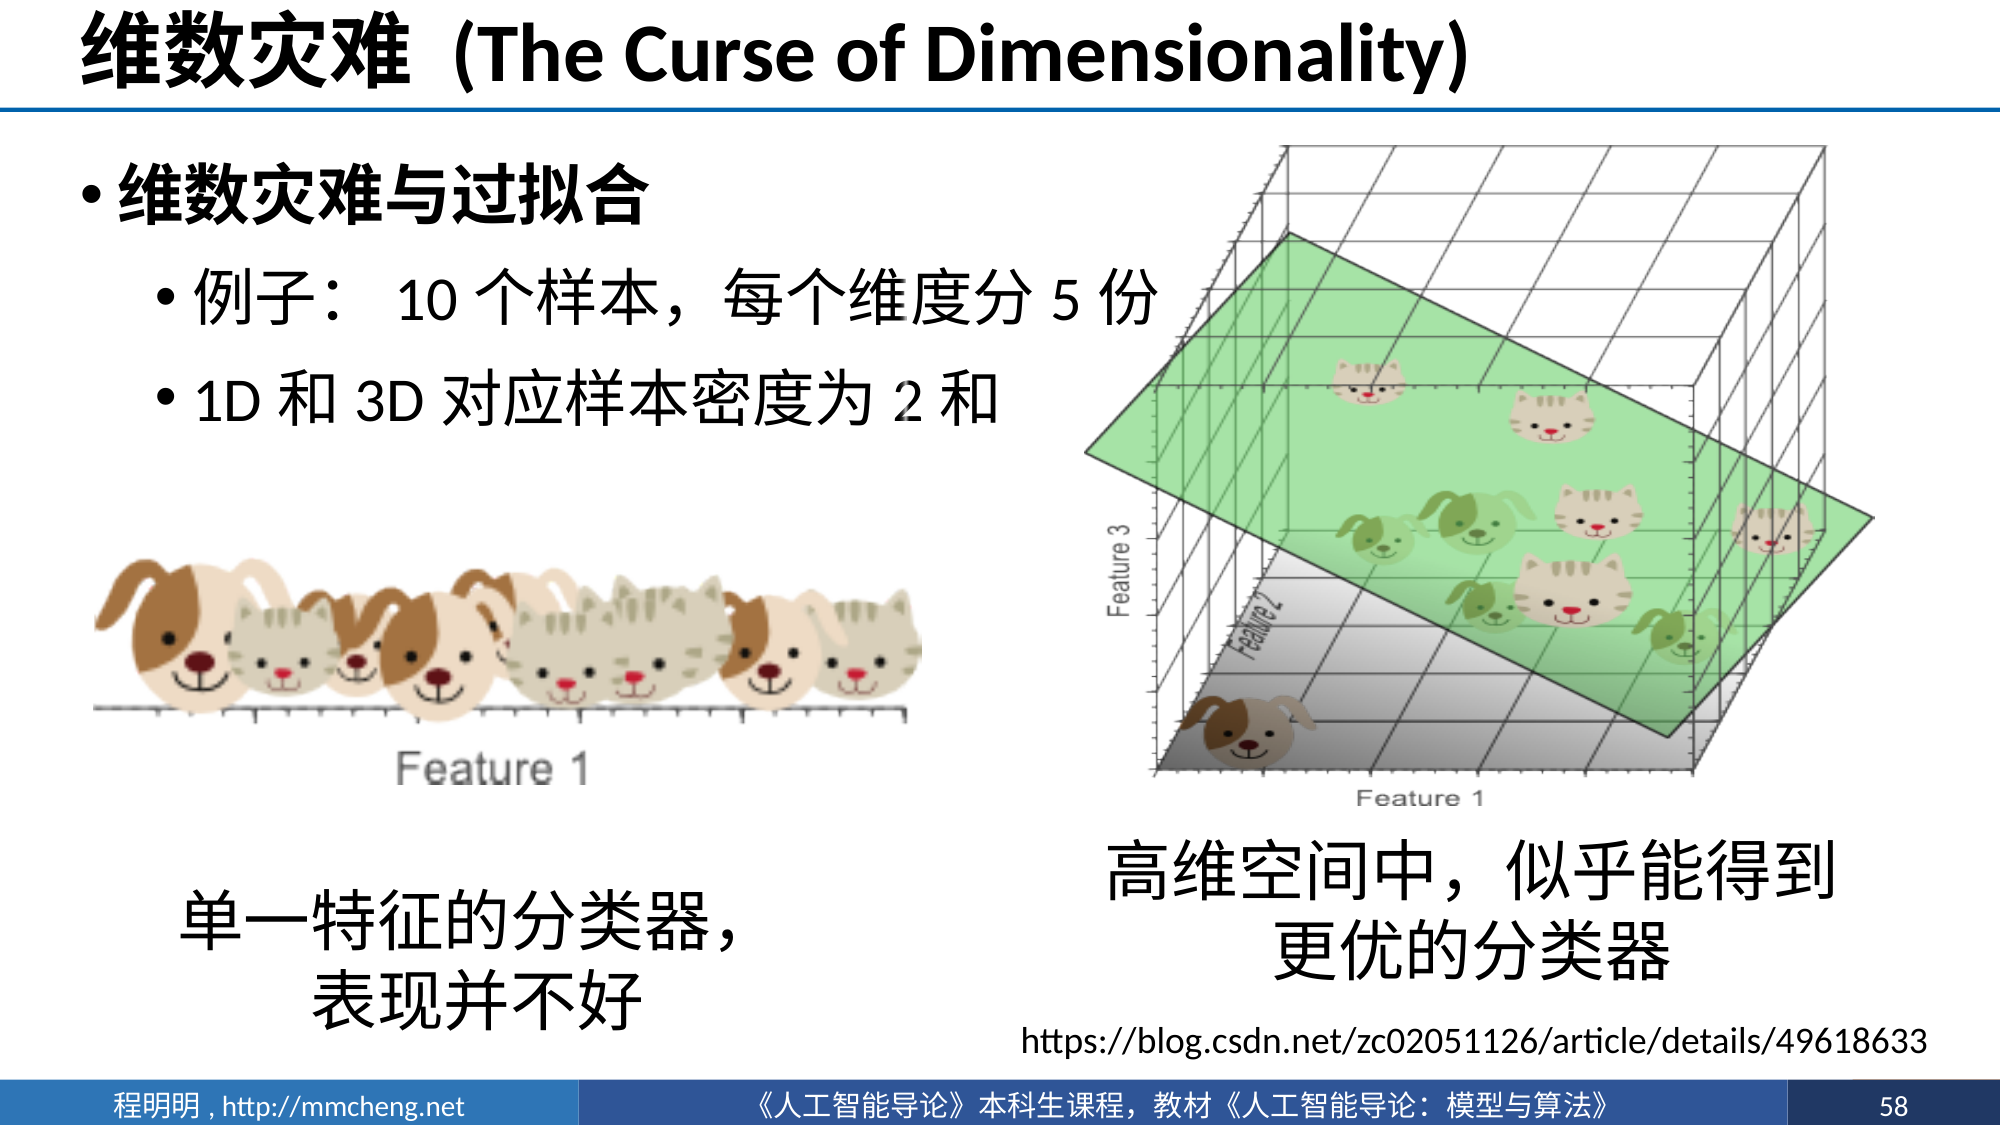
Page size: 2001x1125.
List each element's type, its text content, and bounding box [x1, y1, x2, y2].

title 维数灾难 (The Curse of Dimensionality) [64, 0, 2000, 110]
text_box https://blog.csdn.net/zc02051126/article/details/49618633 [1005, 1008, 1944, 1069]
picture [93, 265, 922, 785]
text_box 单一特征的分类器，表现并不好 [132, 871, 823, 1047]
text_box 高维空间中，似乎能得到更优的分类器 [1076, 821, 1868, 997]
picture [1083, 145, 1875, 806]
